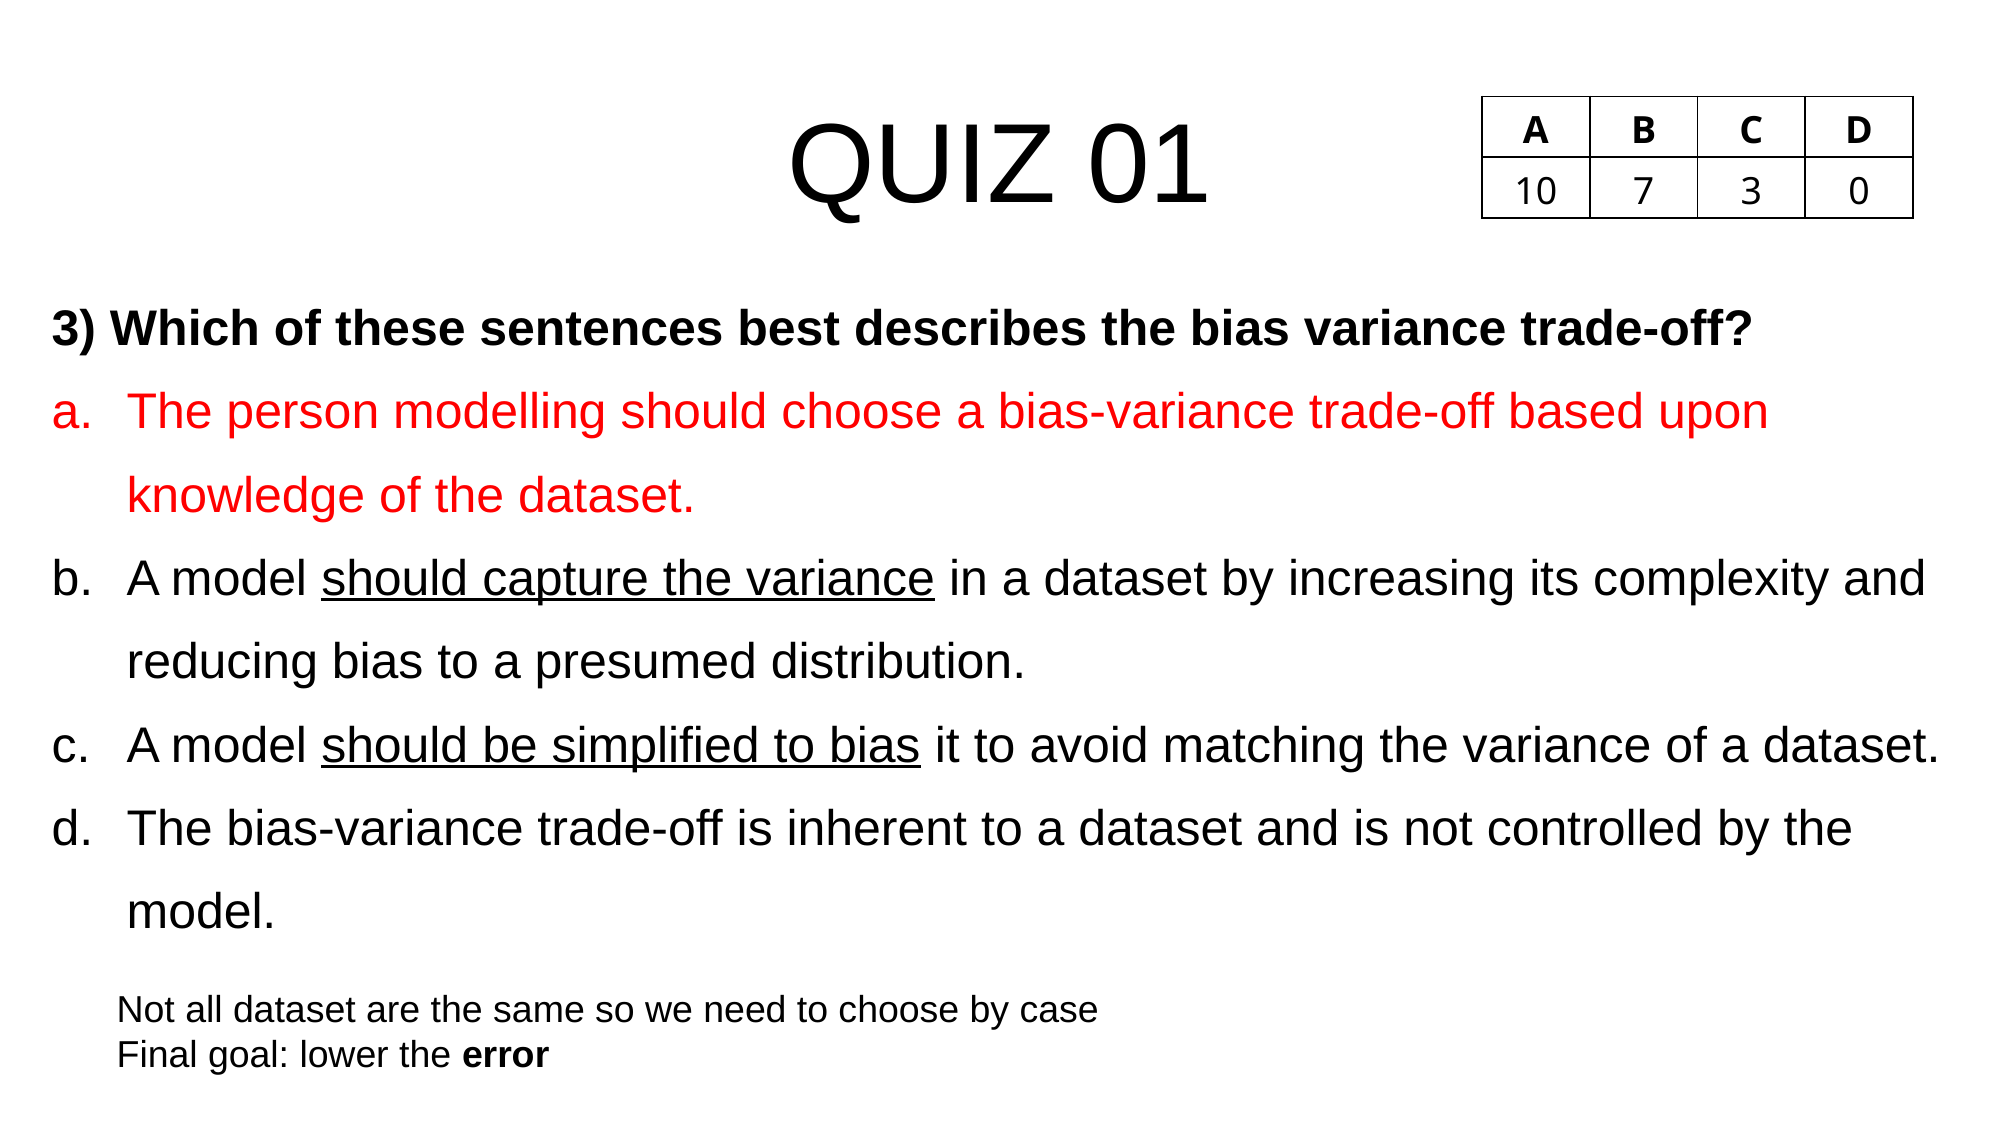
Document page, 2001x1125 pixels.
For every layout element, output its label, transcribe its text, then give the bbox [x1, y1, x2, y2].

table_cell 3 [1698, 158, 1804, 217]
text_box QUIZ 01 [323, 82, 1676, 233]
table_cell 0 [1806, 158, 1912, 217]
table_header B [1591, 97, 1697, 156]
text_box Not all dataset are the same so we need to choose by case Final goal: lower the error [101, 977, 1189, 1083]
table_header A [1483, 97, 1589, 156]
table_header C [1698, 97, 1804, 156]
text_box 3) Which of these sentences best describes the bias variance trade-off? The person modelling should choose a bias-variance trade-off based upon knowledge of the dataset. A model should capture the variance in a dataset by increasing its complexity and reducing bias to a presumed distribution. A model should be simplified to bias it to avoid matching the variance of a dataset. The bias-variance trade-off is inherent to a dataset and is not controlled by the model. [36, 264, 1982, 947]
table_cell 7 [1591, 158, 1697, 217]
table_cell 10 [1483, 158, 1589, 217]
table_header D [1806, 97, 1912, 156]
